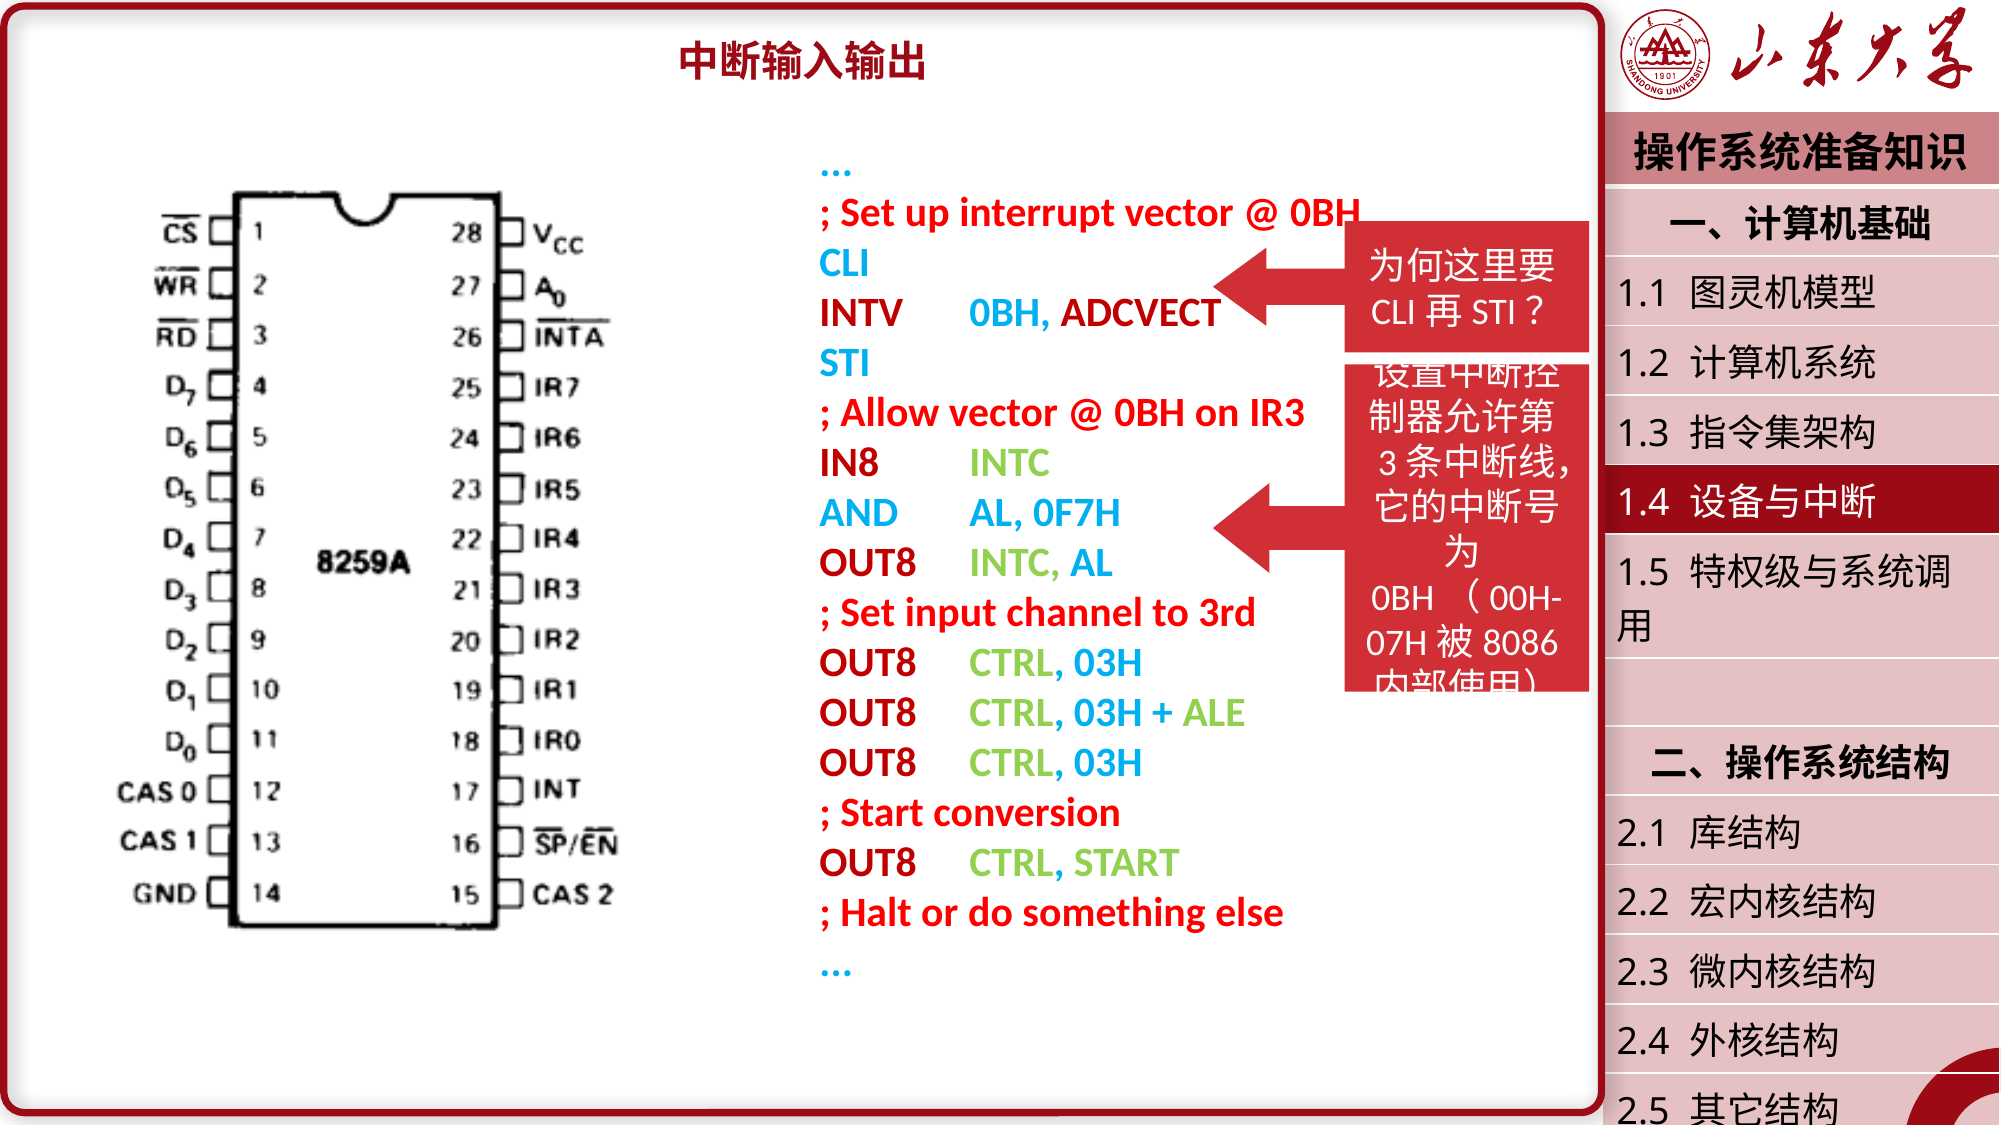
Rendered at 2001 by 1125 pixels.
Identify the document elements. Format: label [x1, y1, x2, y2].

table_cell [1603, 465, 1999, 533]
table_cell [1603, 189, 1999, 255]
table_cell [1603, 727, 1999, 794]
text_box [1620, 5, 1977, 100]
table_header [1603, 112, 1999, 184]
table_cell [1603, 796, 1999, 864]
table_cell [1603, 257, 1999, 325]
table_cell [1603, 396, 1999, 464]
table_cell [1603, 935, 1999, 1003]
table_cell [1603, 535, 1999, 657]
table_cell [1603, 1005, 1999, 1072]
picture [103, 175, 638, 944]
text_box [2, 4, 1603, 1114]
table_cell [1603, 1074, 1999, 1125]
table_cell [1603, 865, 1999, 933]
table_cell [1603, 659, 1999, 725]
table_cell [1603, 326, 1999, 394]
